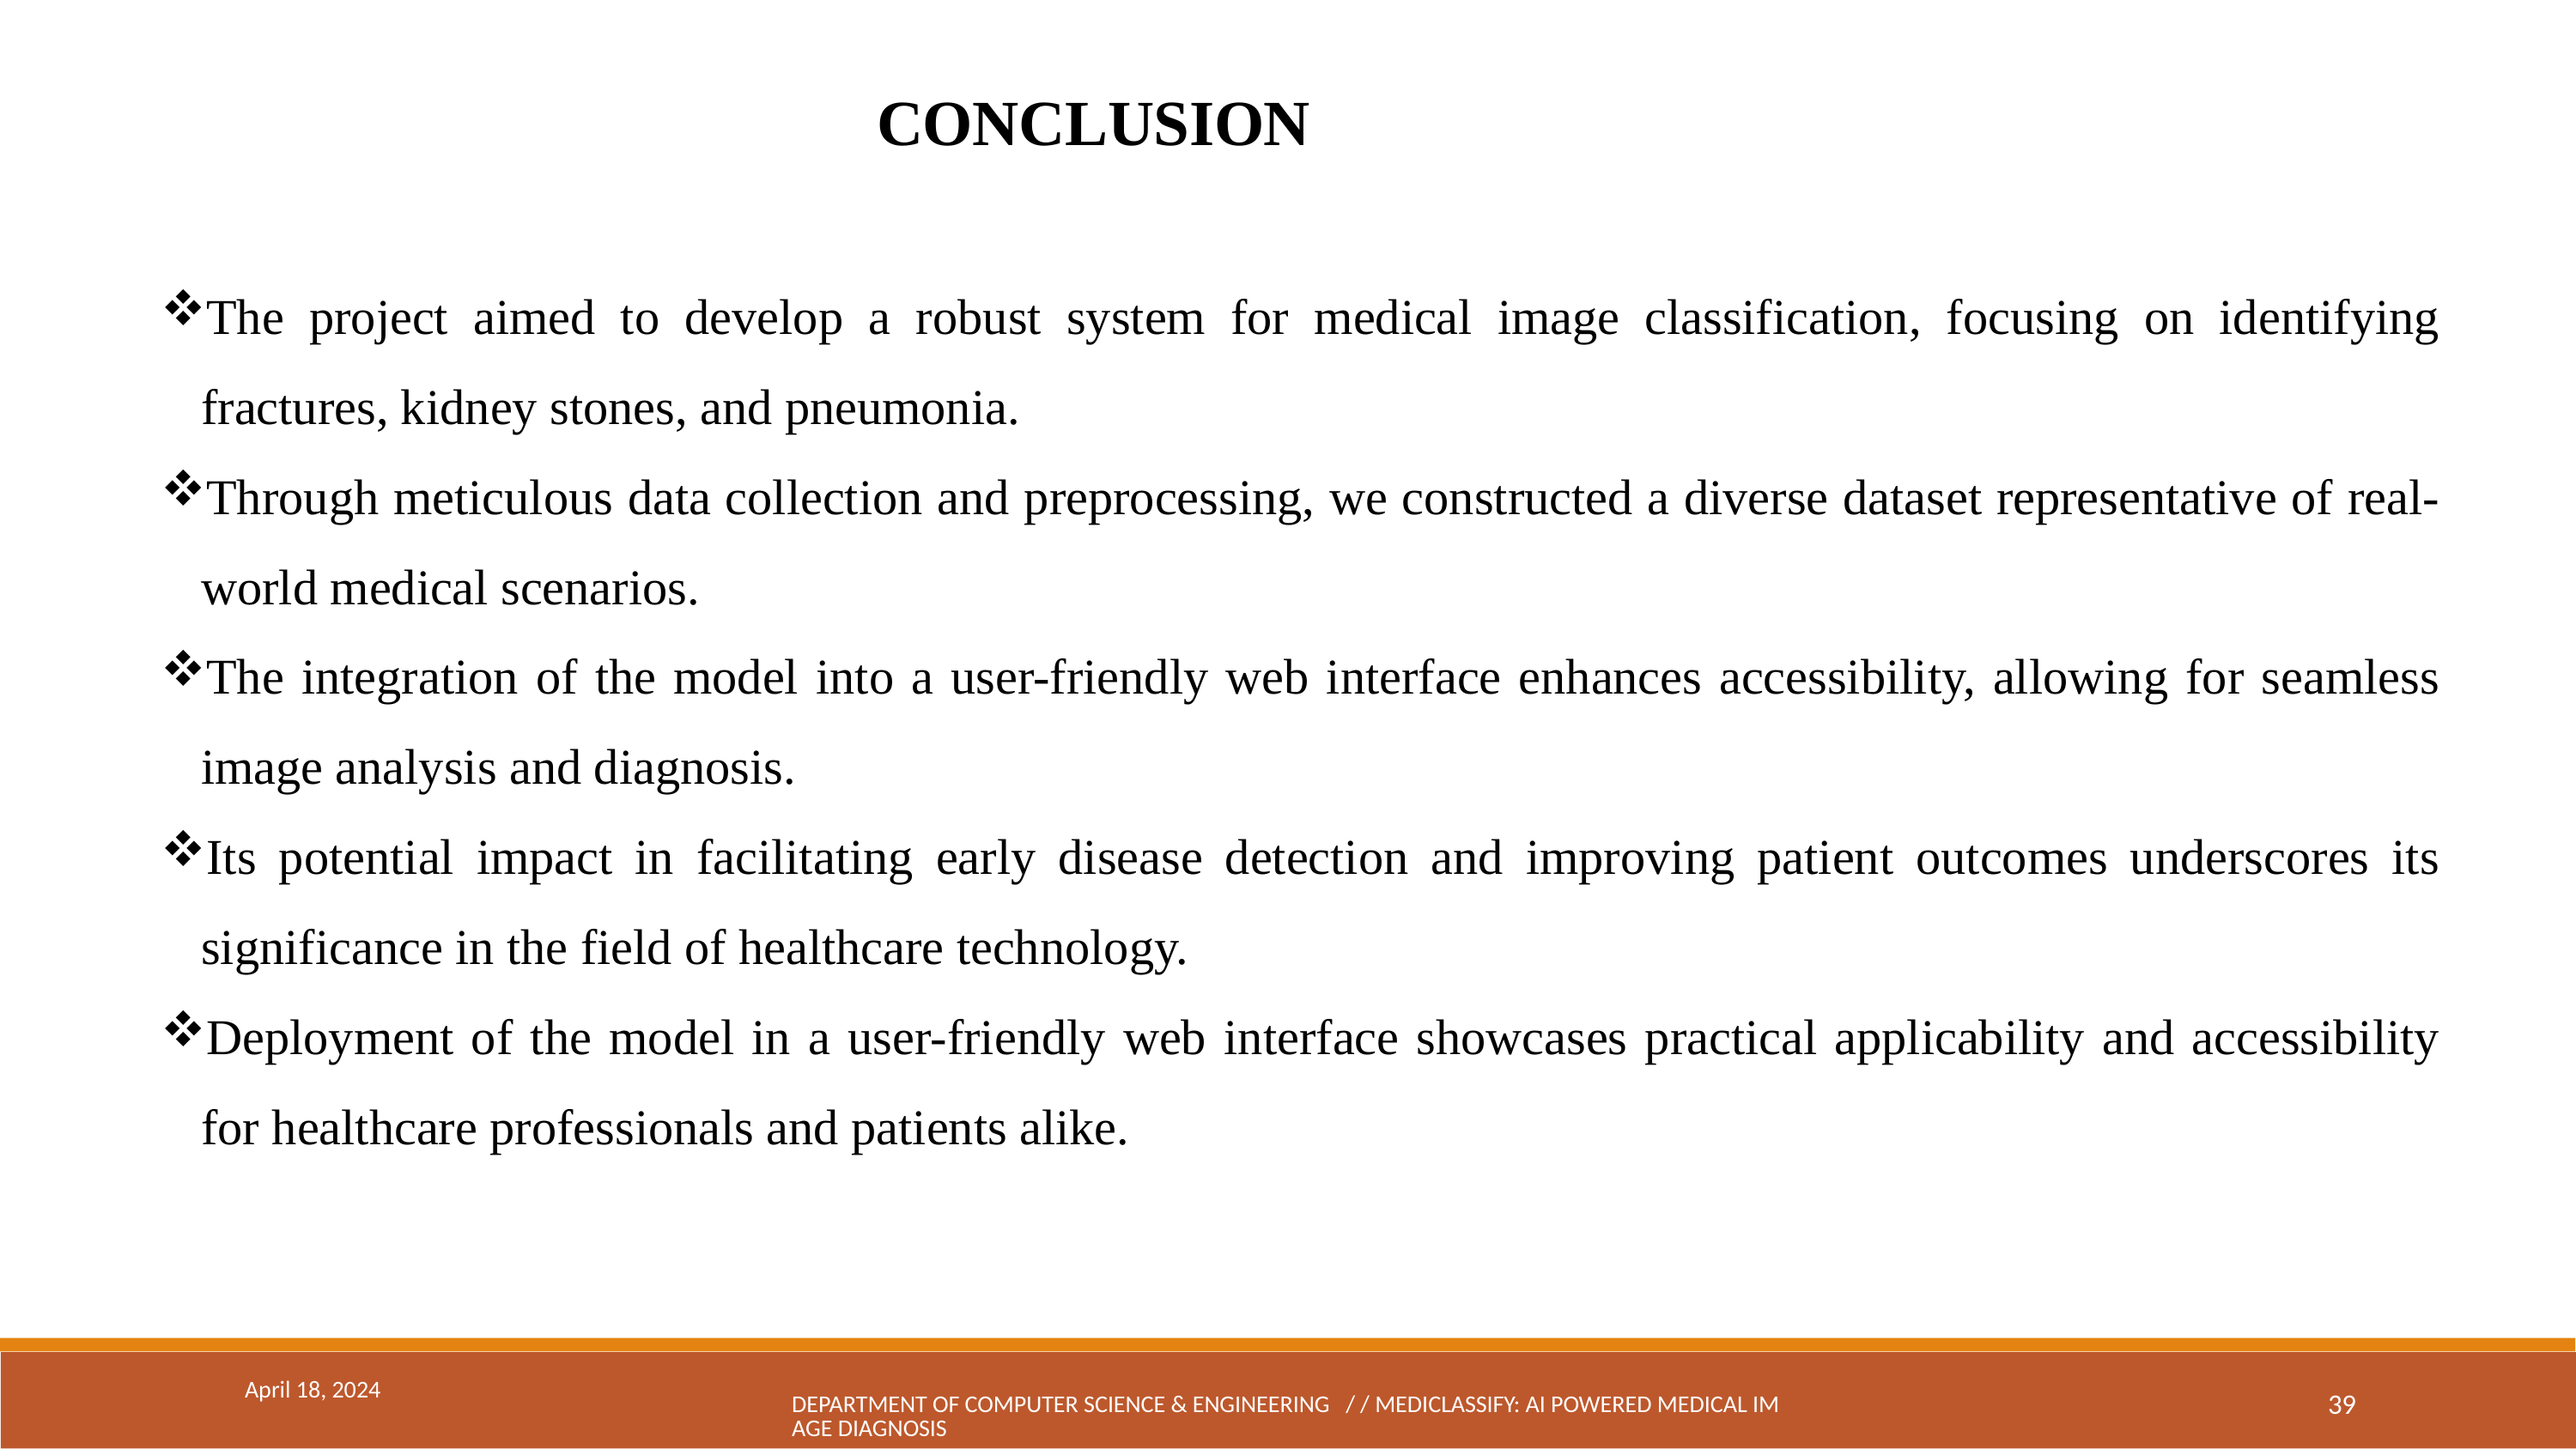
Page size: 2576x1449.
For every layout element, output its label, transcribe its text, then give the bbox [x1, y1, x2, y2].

text_box The project aimed to develop a robust system for medical image classification, focusing on identifying fractures, kidney stones, and pneumonia. Through meticulous data collection and preprocessing, we constructed a diverse dataset representative of real-world medical scenarios. The integration of the model into a user-friendly web interface enhances accessibility, allowing for seamless image analysis and diagnosis. Its potential impact in facilitating early disease detection and improving patient outcomes underscores its significance in the field of healthcare technology. Deployment of the model in a user-friendly web interface showcases practical applicability and accessibility for healthcare professionals and patients alike. [148, 247, 2454, 1342]
text_box CONCLUSION [864, 75, 1324, 165]
slide_number 39 [2092, 1364, 2369, 1442]
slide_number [232, 1364, 755, 1442]
footer DEPARTMENT OF COMPUTER SCIENCE & ENGINEERING / / MEDICLASSIFY: AI POWERED MEDICAL IMAGE DIAGNOSIS [779, 1364, 1798, 1442]
